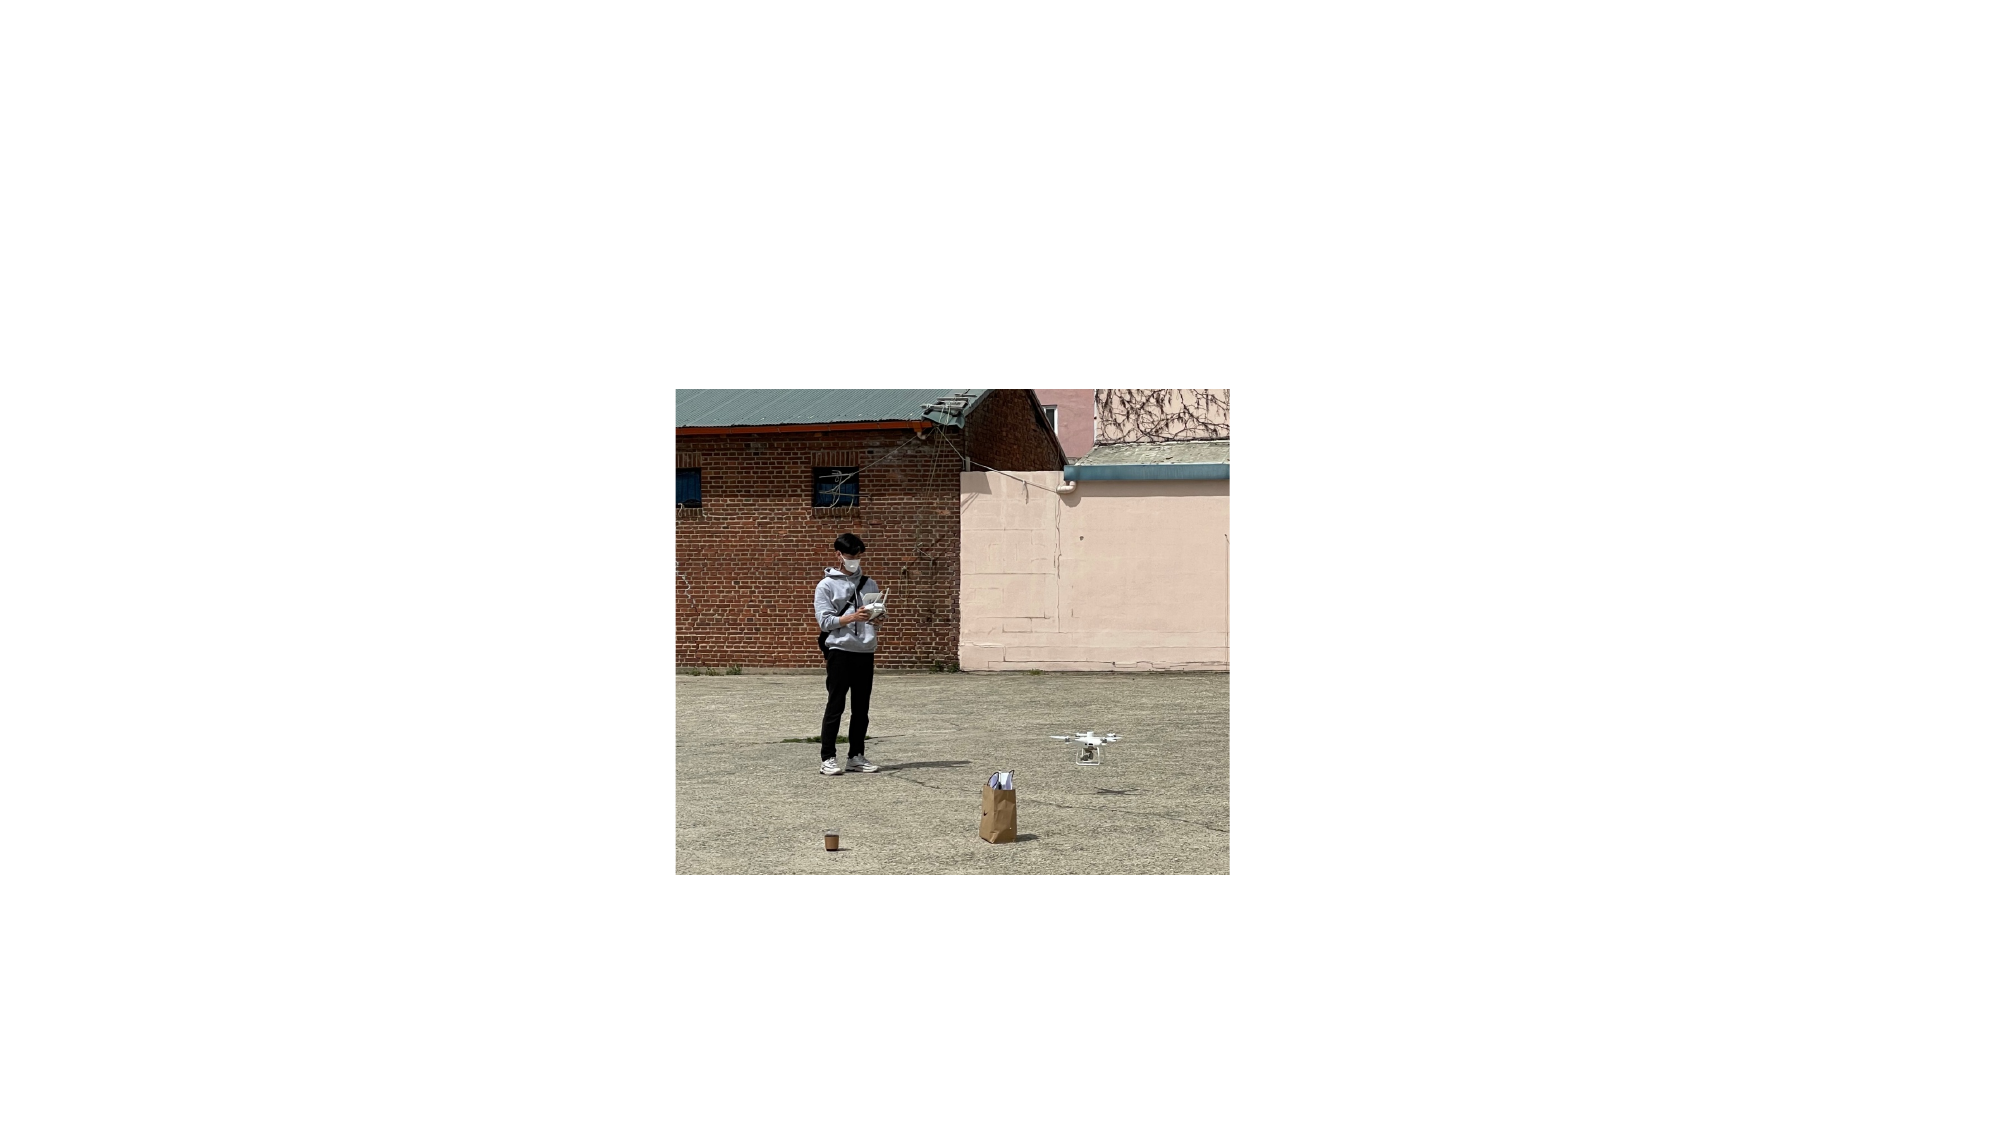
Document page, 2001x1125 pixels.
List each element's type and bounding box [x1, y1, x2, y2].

list [675, 389, 1230, 875]
